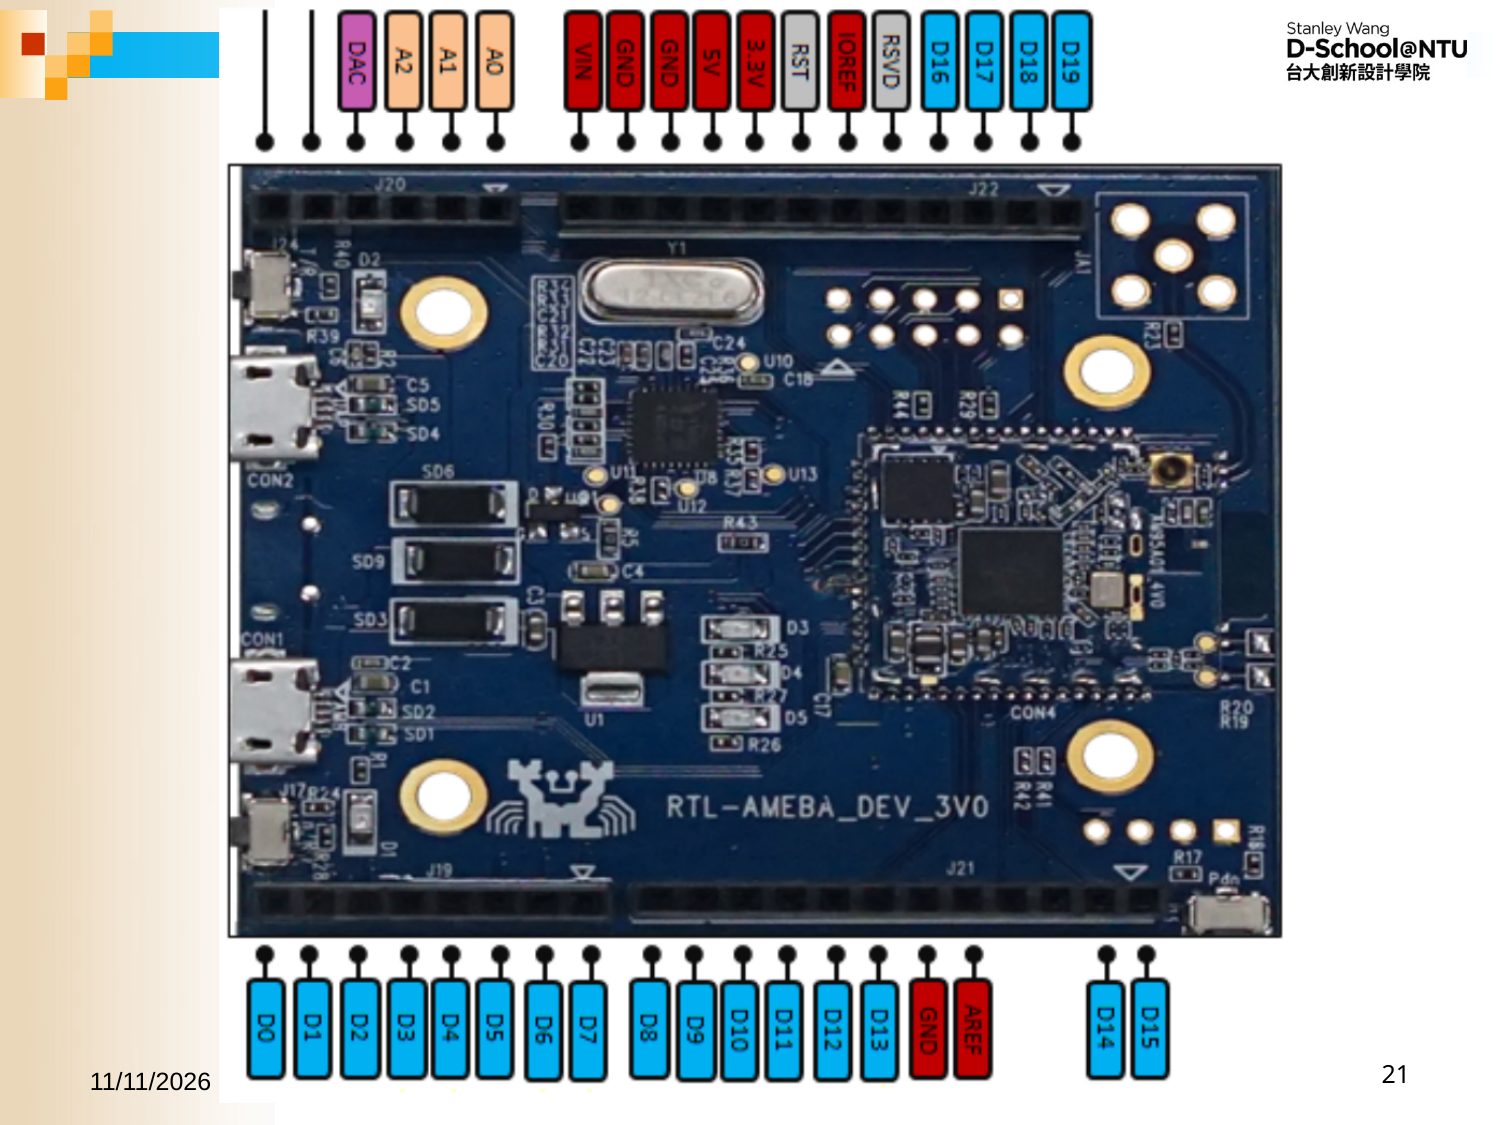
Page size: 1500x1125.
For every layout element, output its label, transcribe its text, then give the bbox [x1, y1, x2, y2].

text_box 2017/11/2 [75, 1024, 219, 1103]
text_box 21 [1286, 1024, 1425, 1100]
picture [204, 9, 1467, 1103]
